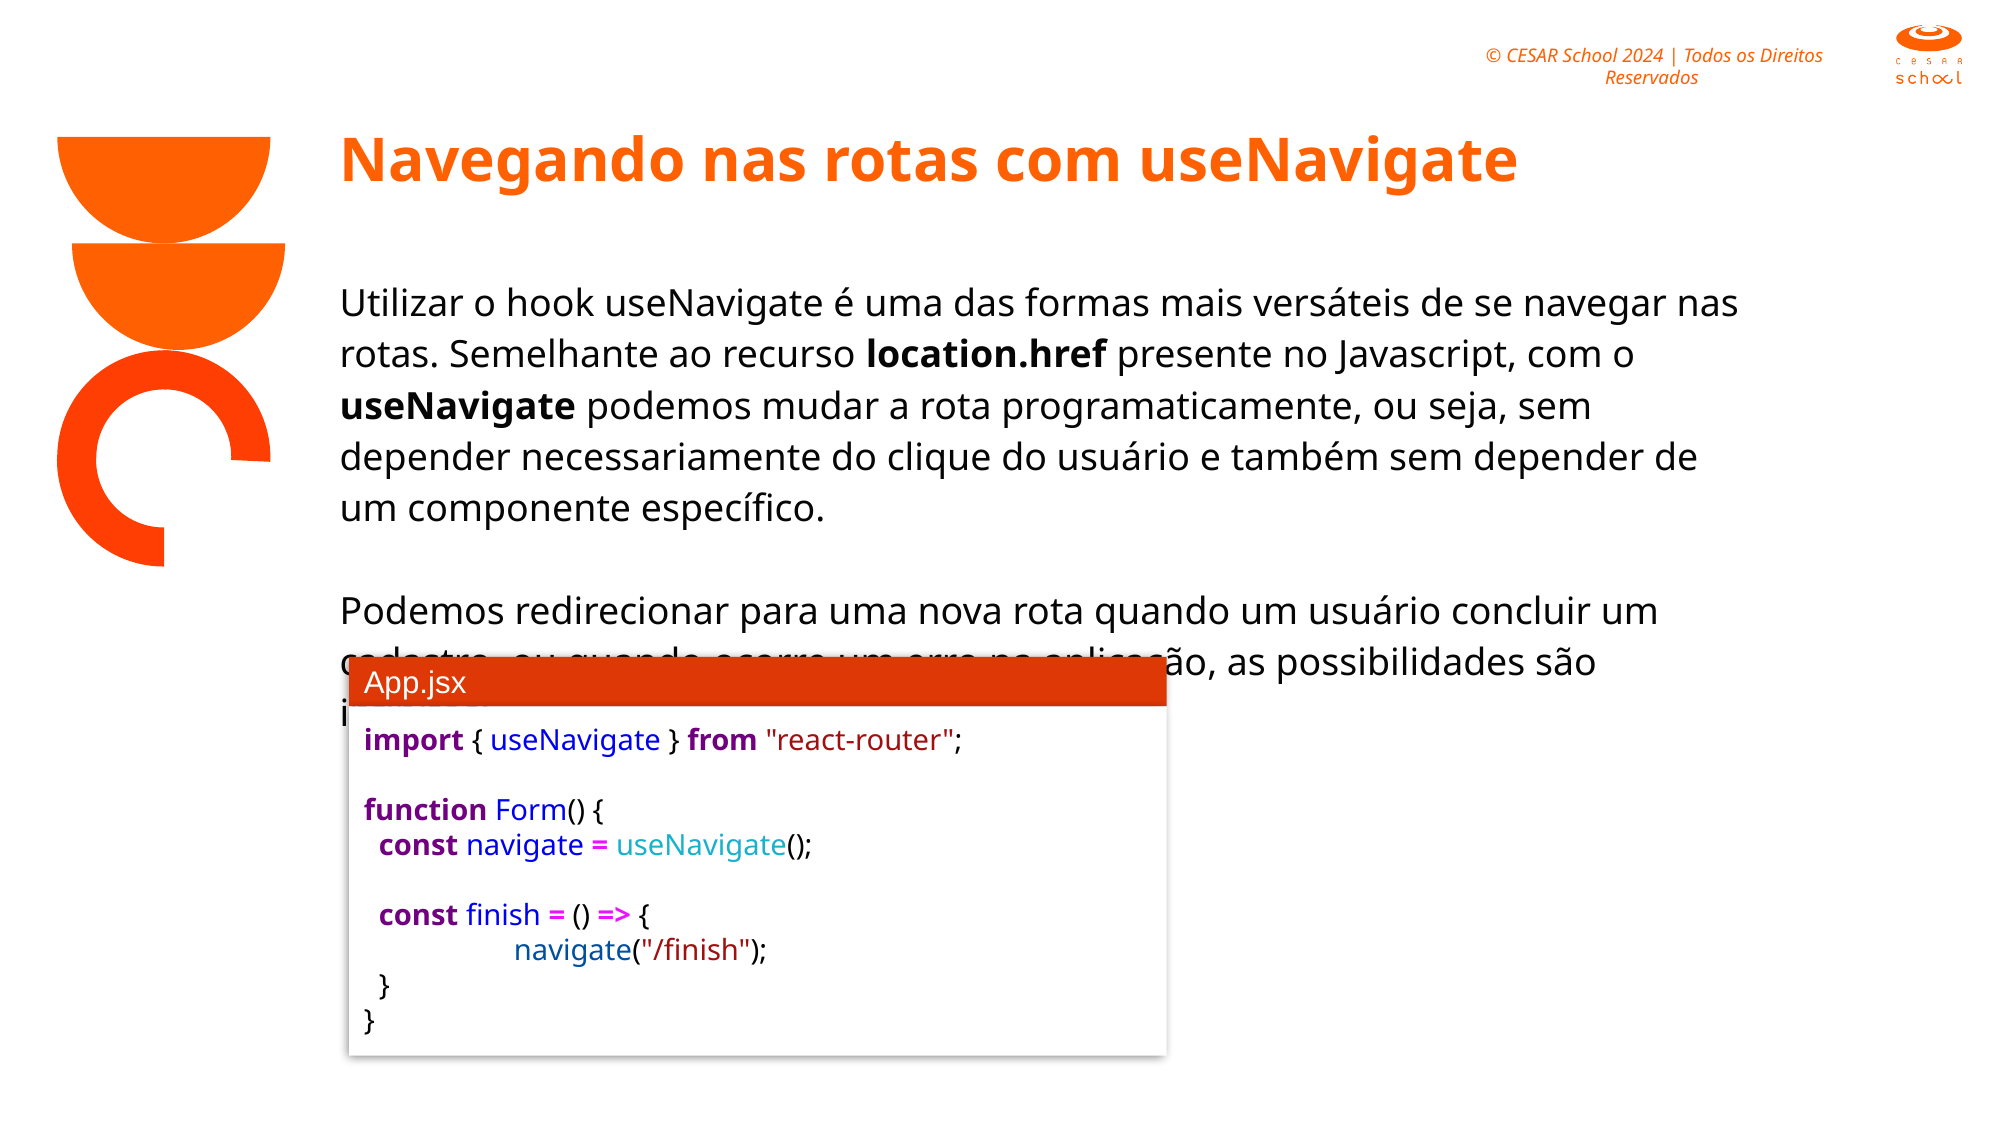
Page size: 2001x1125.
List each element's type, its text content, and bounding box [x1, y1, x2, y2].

text_box [71, 243, 286, 350]
text_box [57, 136, 271, 244]
text_box Utilizar o hook useNavigate é uma das formas mais versáteis de se navegar nas rotas. Semelhante ao recurso location.href presente no Javascript, com o useNavigate podemos mudar a rota programaticamente, ou seja, sem depender necessariamente do clique do usuário e também sem depender de um componente específico. Podemos redirecionar para uma nova rota quando um usuário concluir um cadastro, ou quando ocorre um erro na aplicação, as possibilidades são infinitas: [324, 257, 1774, 750]
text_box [348, 656, 1167, 1056]
text_box [57, 350, 163, 456]
text_box Navegando nas rotas com useNavigate [324, 105, 1629, 213]
text_box [56, 454, 165, 567]
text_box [1432, 25, 1963, 85]
text_box [163, 350, 271, 462]
